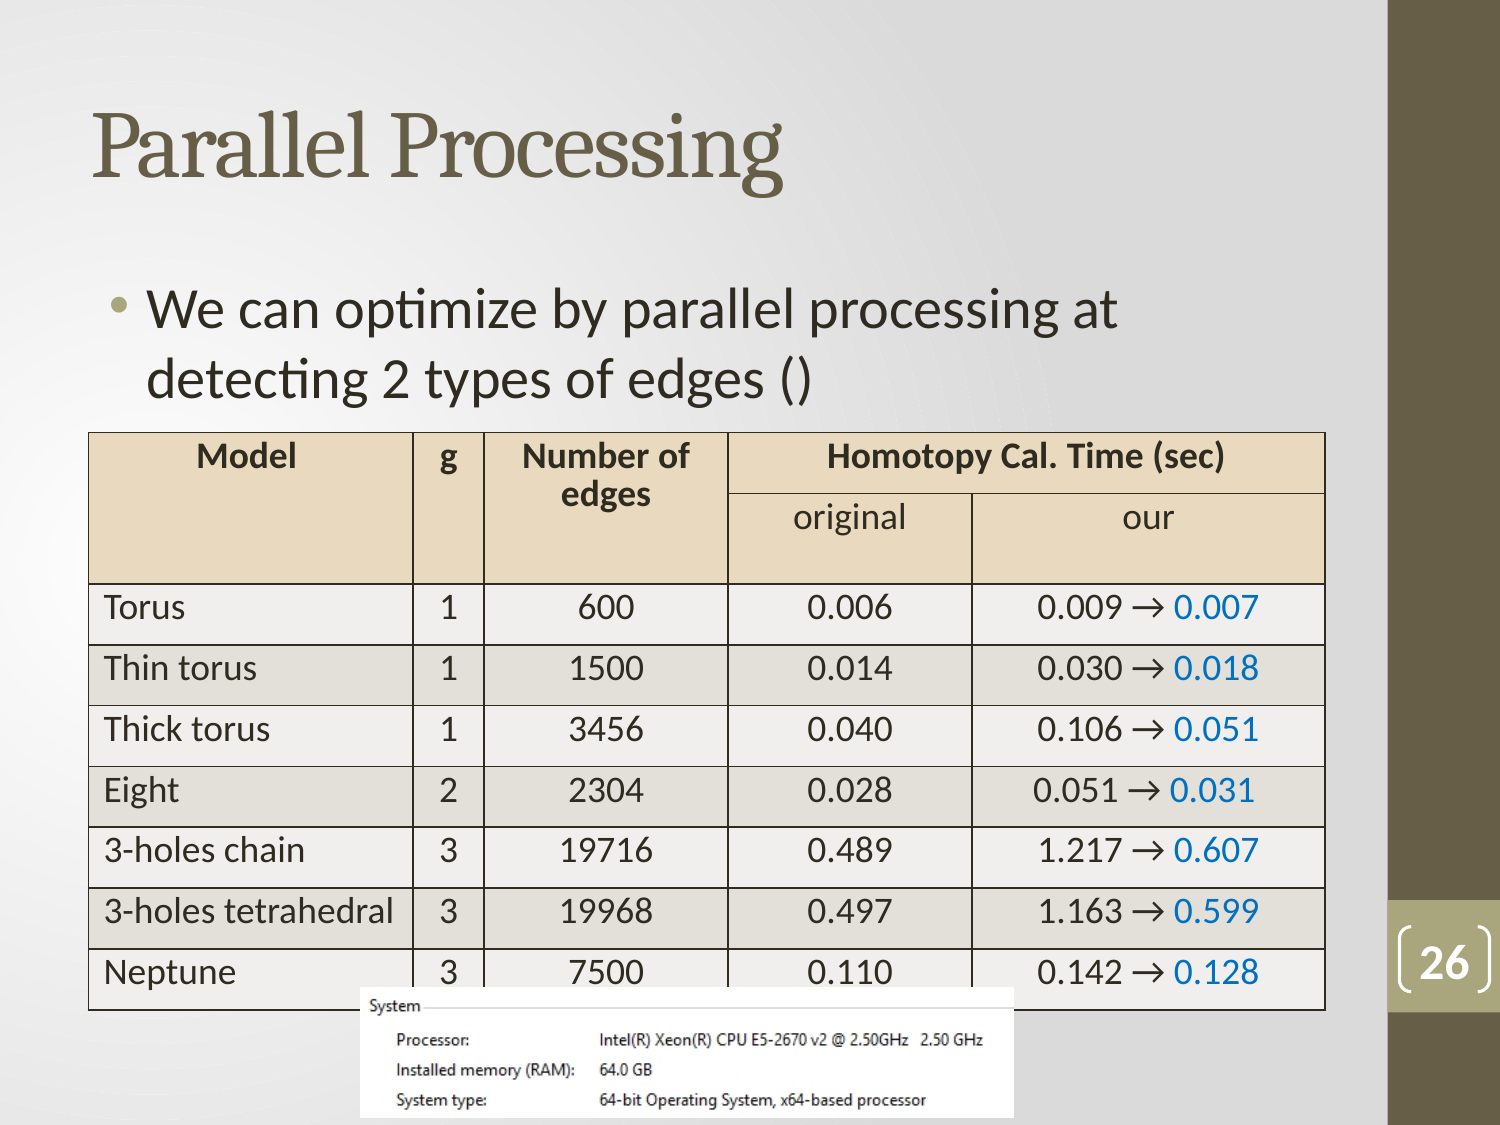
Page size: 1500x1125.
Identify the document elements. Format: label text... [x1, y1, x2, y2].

table_cell original [729, 494, 971, 583]
table_cell 0.006 [729, 585, 971, 644]
table_header Model [89, 433, 412, 583]
table_cell Eight [89, 767, 412, 826]
table_cell 3456 [485, 706, 727, 766]
table_cell 0.040 [729, 706, 971, 766]
table_cell 0.051 → 0.031 [973, 767, 1324, 826]
table_cell 3 [414, 950, 483, 980]
table_cell 2 [414, 767, 483, 826]
table_header Homotopy Cal. Time (sec) [729, 433, 1324, 493]
table_cell 0.106 → 0.051 [973, 706, 1324, 766]
table_cell 7500 [485, 950, 727, 980]
table_cell 600 [485, 585, 727, 644]
table_cell 1 [414, 706, 483, 766]
table_cell 3-holes tetrahedral [89, 889, 412, 948]
picture [359, 987, 1015, 1119]
table_cell 0.028 [729, 767, 971, 826]
table_cell Neptune [89, 950, 412, 1009]
table_cell 0.009 → 0.007 [973, 585, 1324, 644]
table_cell Thick torus [89, 706, 412, 766]
table_cell 0.110 [729, 950, 971, 980]
table_cell 3 [414, 889, 483, 948]
table_cell 1500 [485, 646, 727, 705]
title Parallel Processing [75, 45, 1325, 233]
table_header Number of edges [485, 433, 727, 583]
table_cell 0.489 [729, 828, 971, 887]
table_cell 1.163 → 0.599 [973, 889, 1324, 948]
table_cell 19968 [485, 889, 727, 948]
table_cell 0.142 → 0.128 [973, 950, 1324, 1009]
table_cell 1 [414, 585, 483, 644]
table_cell 1 [414, 646, 483, 705]
table_cell 1.217 → 0.607 [973, 828, 1324, 887]
table_cell 0.030 → 0.018 [973, 646, 1324, 705]
slide_number 26 [1397, 925, 1492, 994]
table_cell our [973, 494, 1324, 583]
table_cell 2304 [485, 767, 727, 826]
table_cell Thin torus [89, 646, 412, 705]
table_cell 19716 [485, 828, 727, 887]
table_cell 0.014 [729, 646, 971, 705]
table_cell 0.497 [729, 889, 971, 948]
table_cell 3 [414, 828, 483, 887]
table_cell 3-holes chain [89, 828, 412, 887]
table_cell Torus [89, 585, 412, 644]
table_header g [414, 433, 483, 583]
